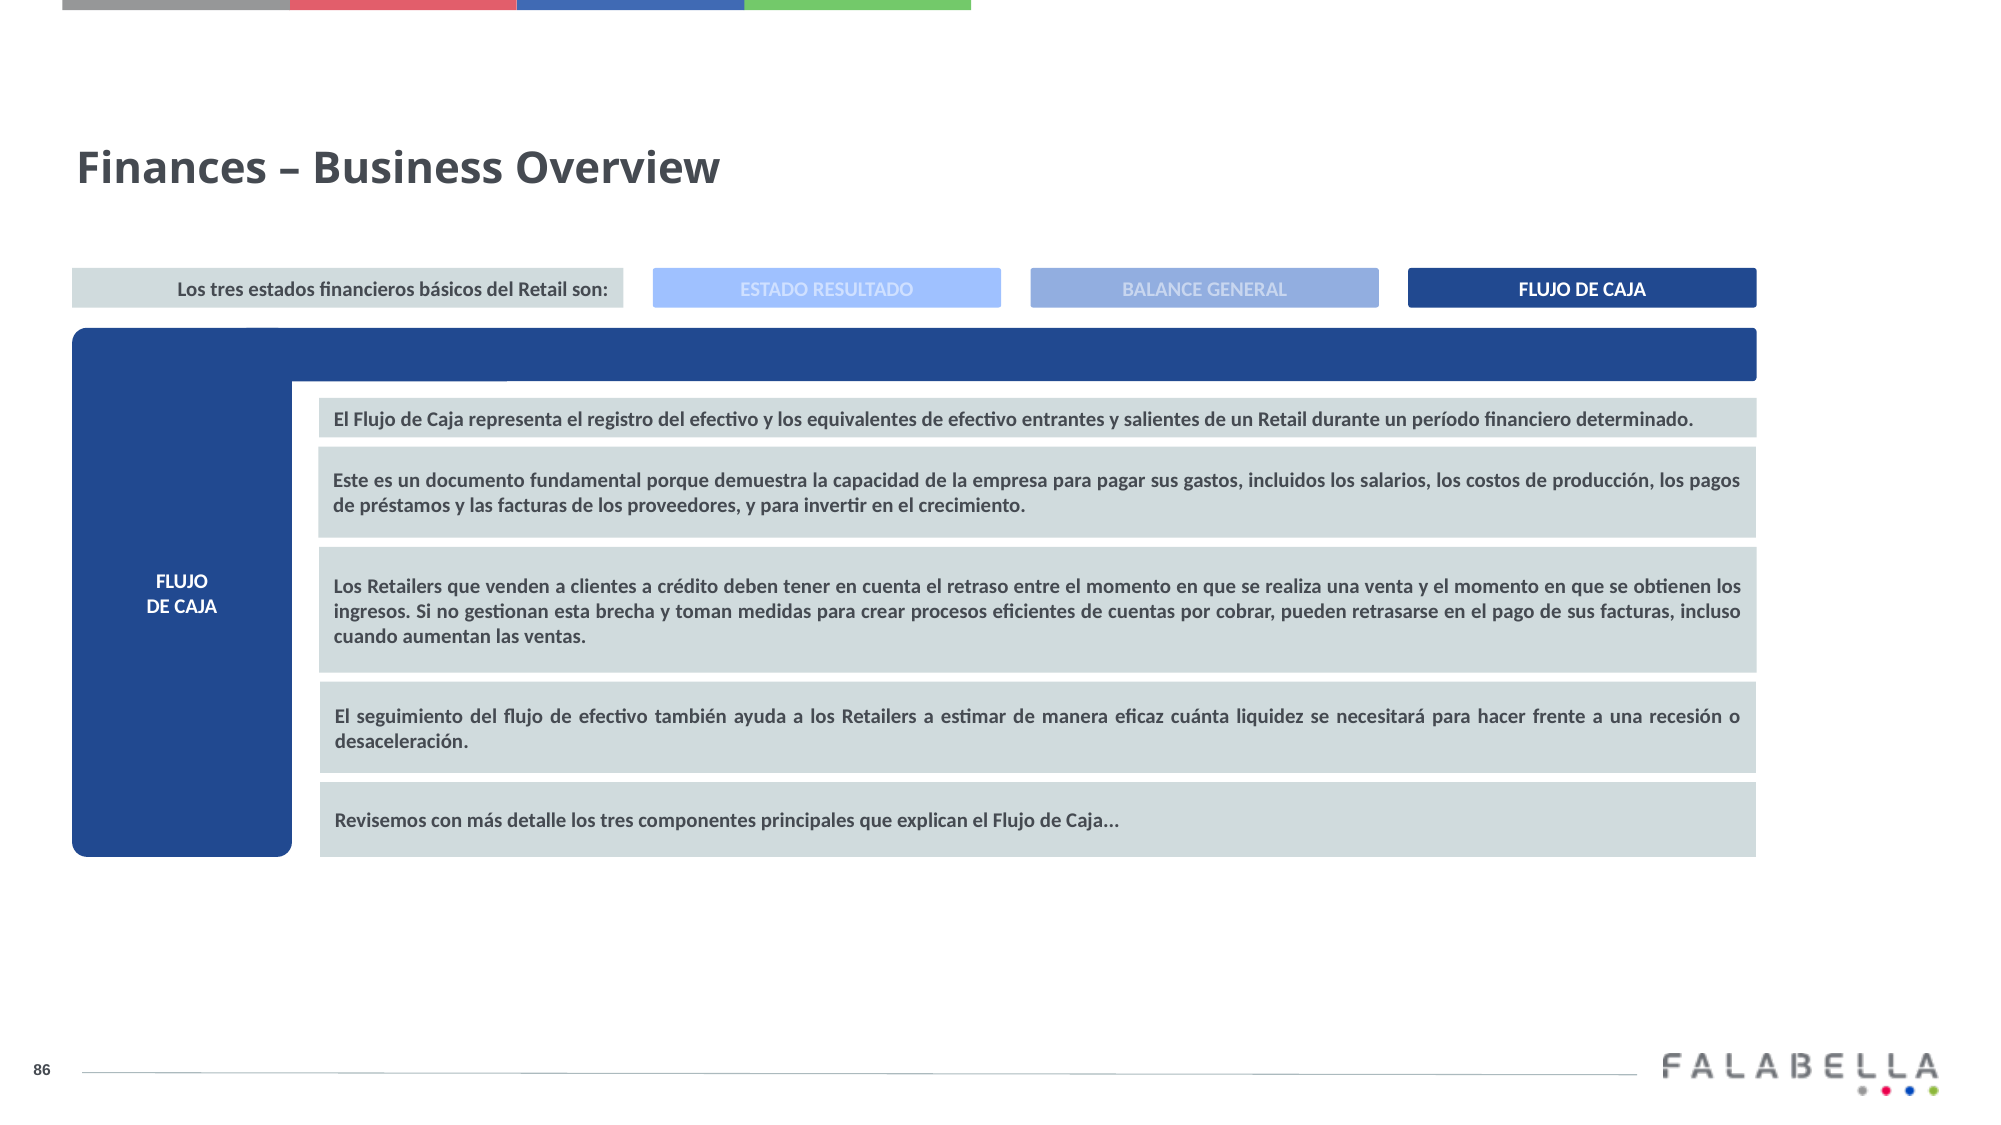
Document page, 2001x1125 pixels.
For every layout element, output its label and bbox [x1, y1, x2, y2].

text_box [72, 267, 624, 308]
picture [1663, 1053, 1939, 1096]
text_box [319, 546, 1757, 673]
text_box [320, 681, 1756, 773]
list [61, 91, 1940, 241]
text_box [320, 782, 1756, 857]
text_box [1408, 267, 1757, 308]
text_box [72, 327, 1757, 857]
text_box [1030, 267, 1379, 308]
text_box [319, 397, 1757, 438]
text_box [318, 446, 1756, 538]
text_box [652, 267, 1002, 308]
